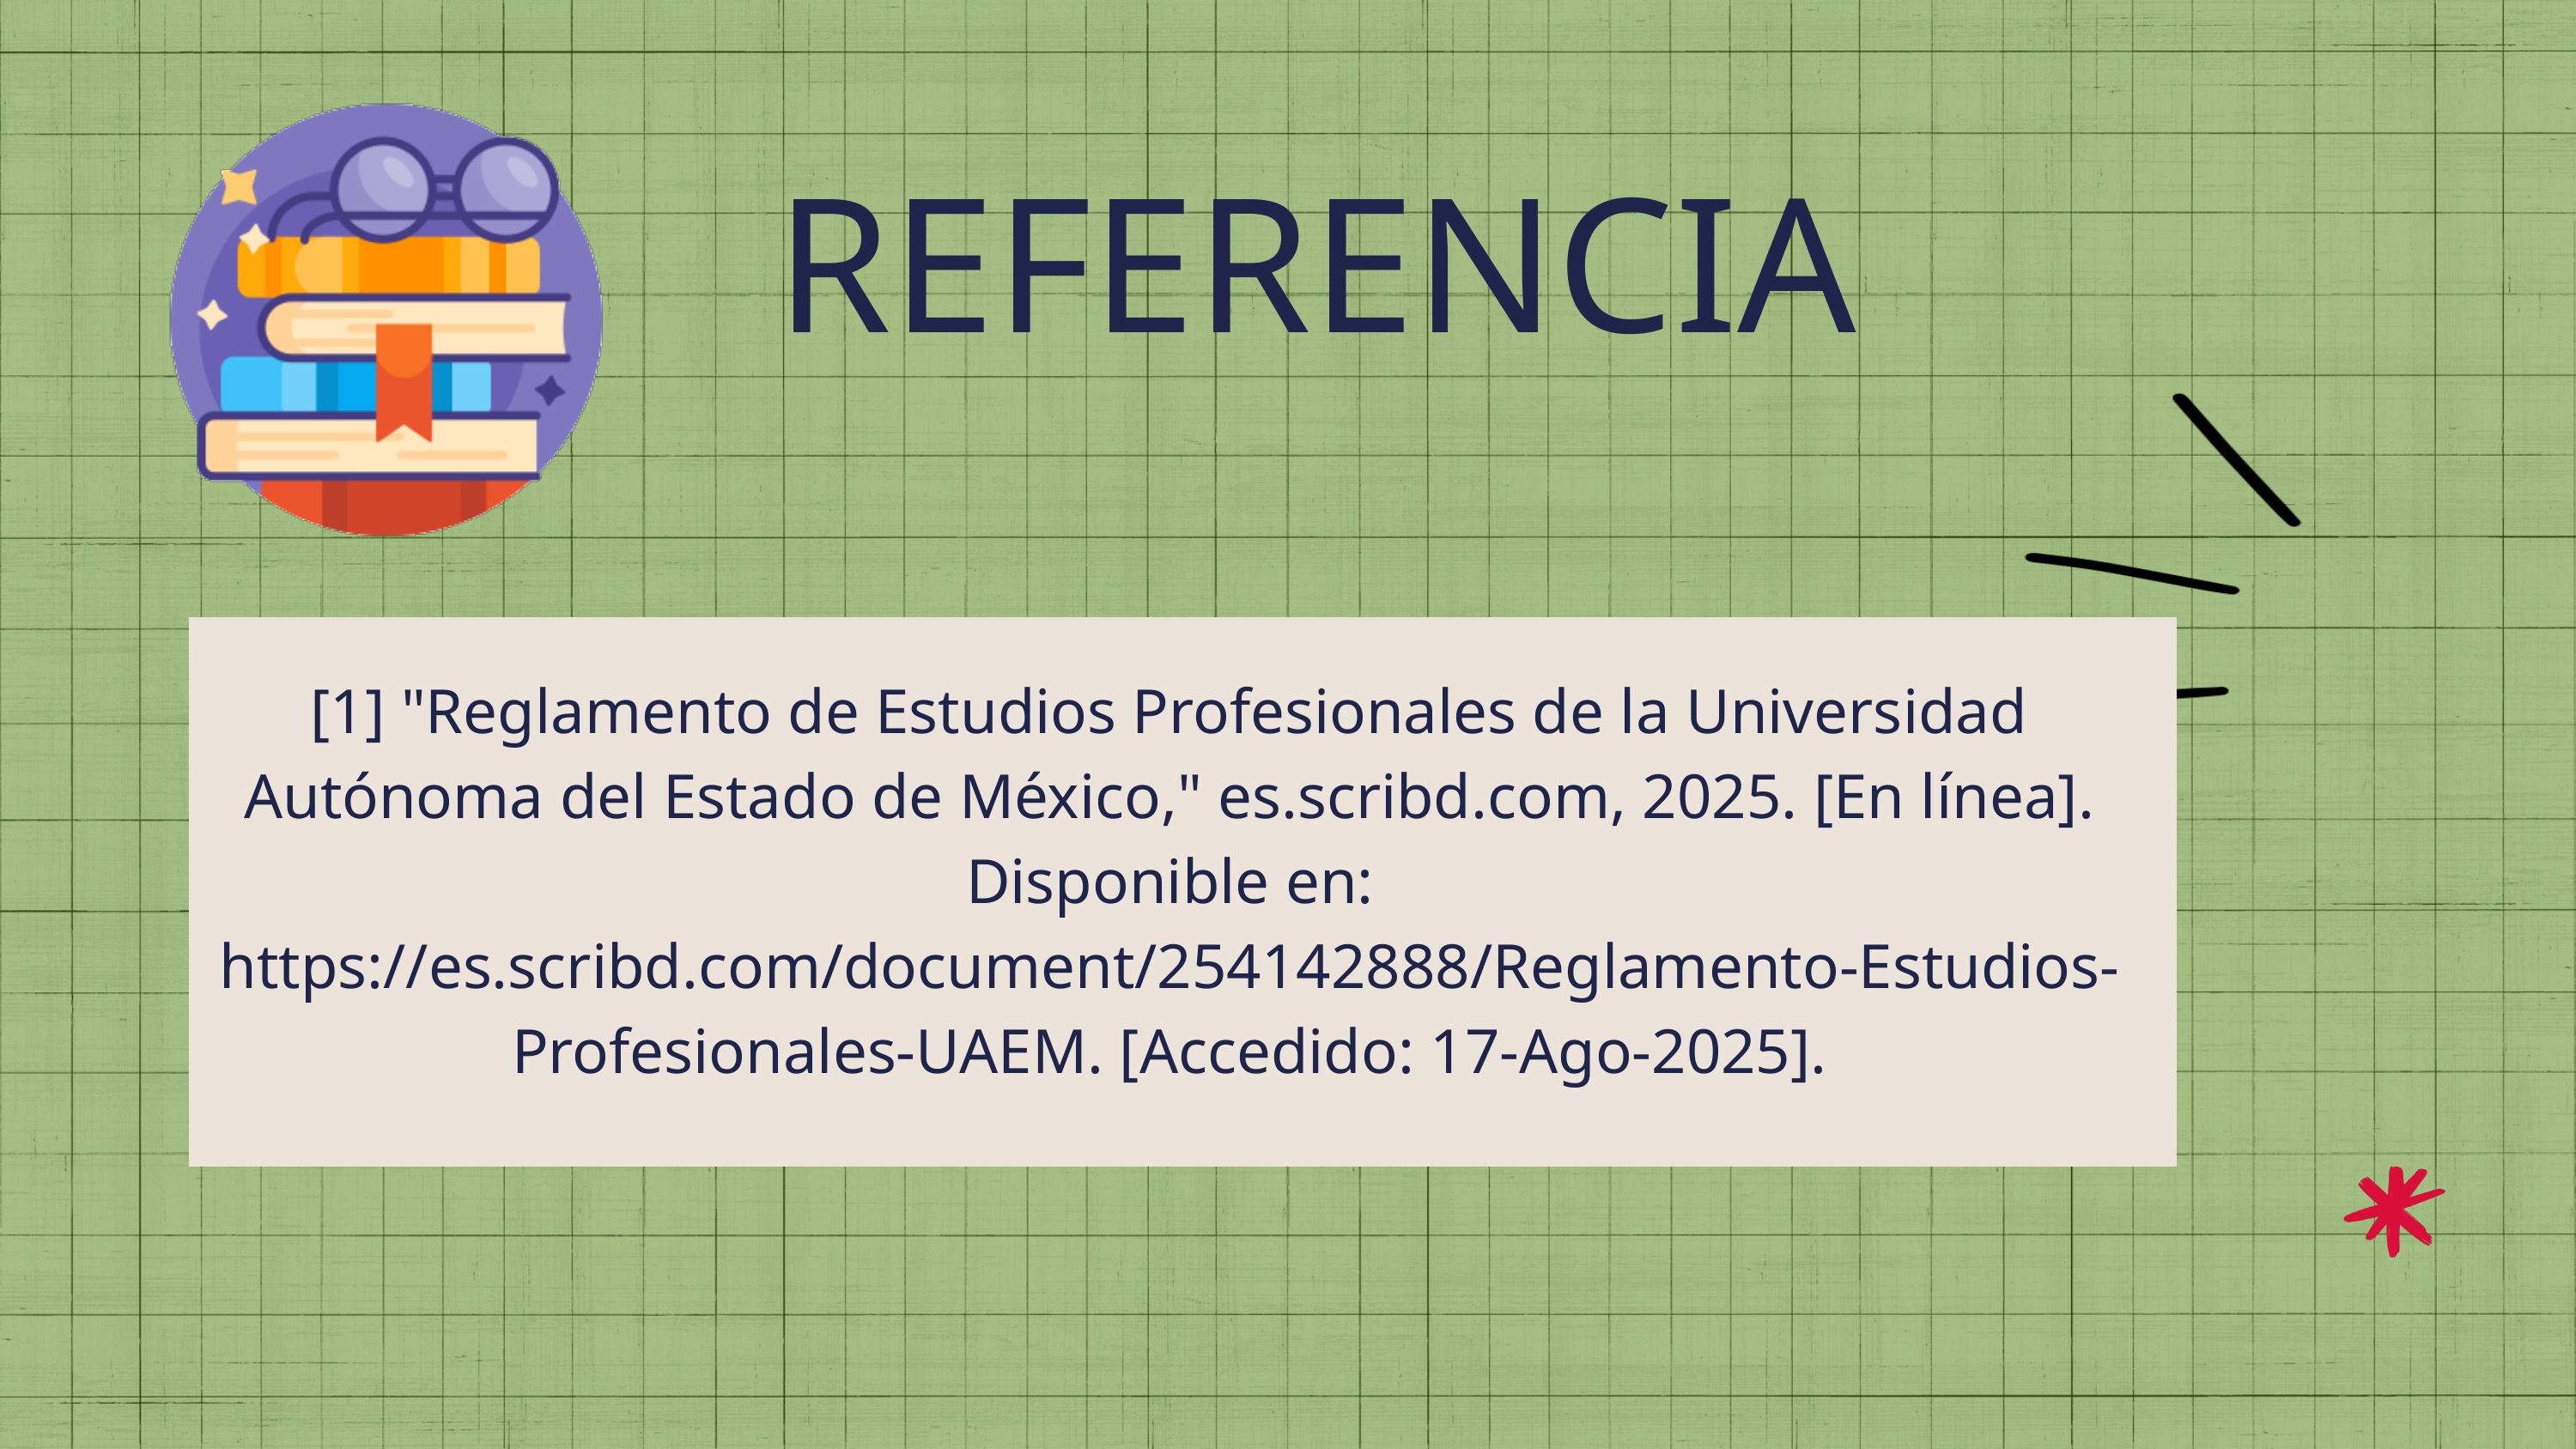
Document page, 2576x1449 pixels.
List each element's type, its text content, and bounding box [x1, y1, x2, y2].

text_box REFERENCIA [638, 220, 1995, 370]
text_box [1994, 356, 2445, 705]
text_box [2343, 1167, 2445, 1258]
text_box [0, 0, 2576, 1449]
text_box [188, 616, 2177, 1167]
text_box [103, 76, 702, 617]
